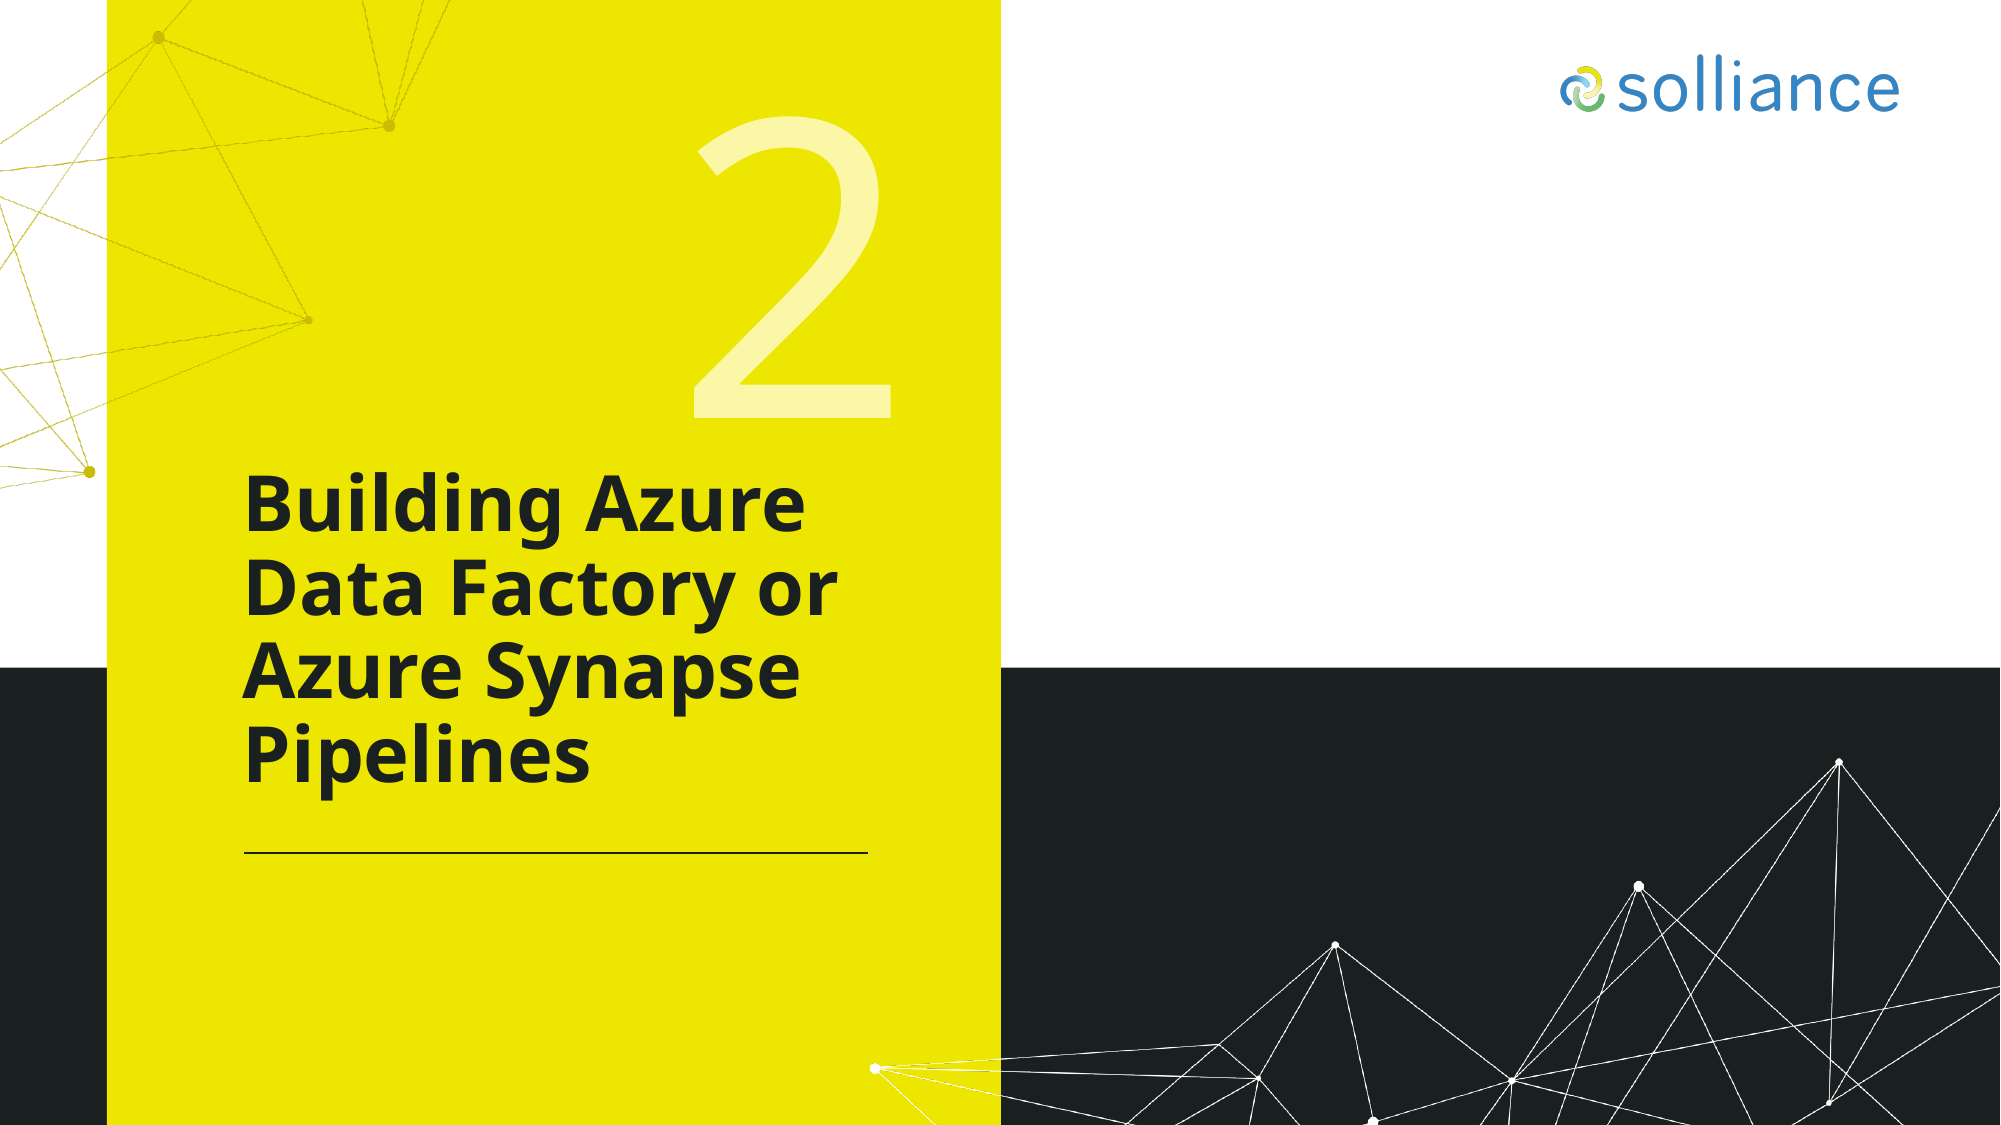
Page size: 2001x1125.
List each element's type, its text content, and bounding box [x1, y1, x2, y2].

picture [0, 0, 665, 813]
list 2 [538, 50, 929, 478]
title Building Azure Data Factory or Azure Synapse Pipelines [227, 399, 890, 807]
picture [1555, 50, 1903, 119]
picture [869, 668, 2000, 1125]
